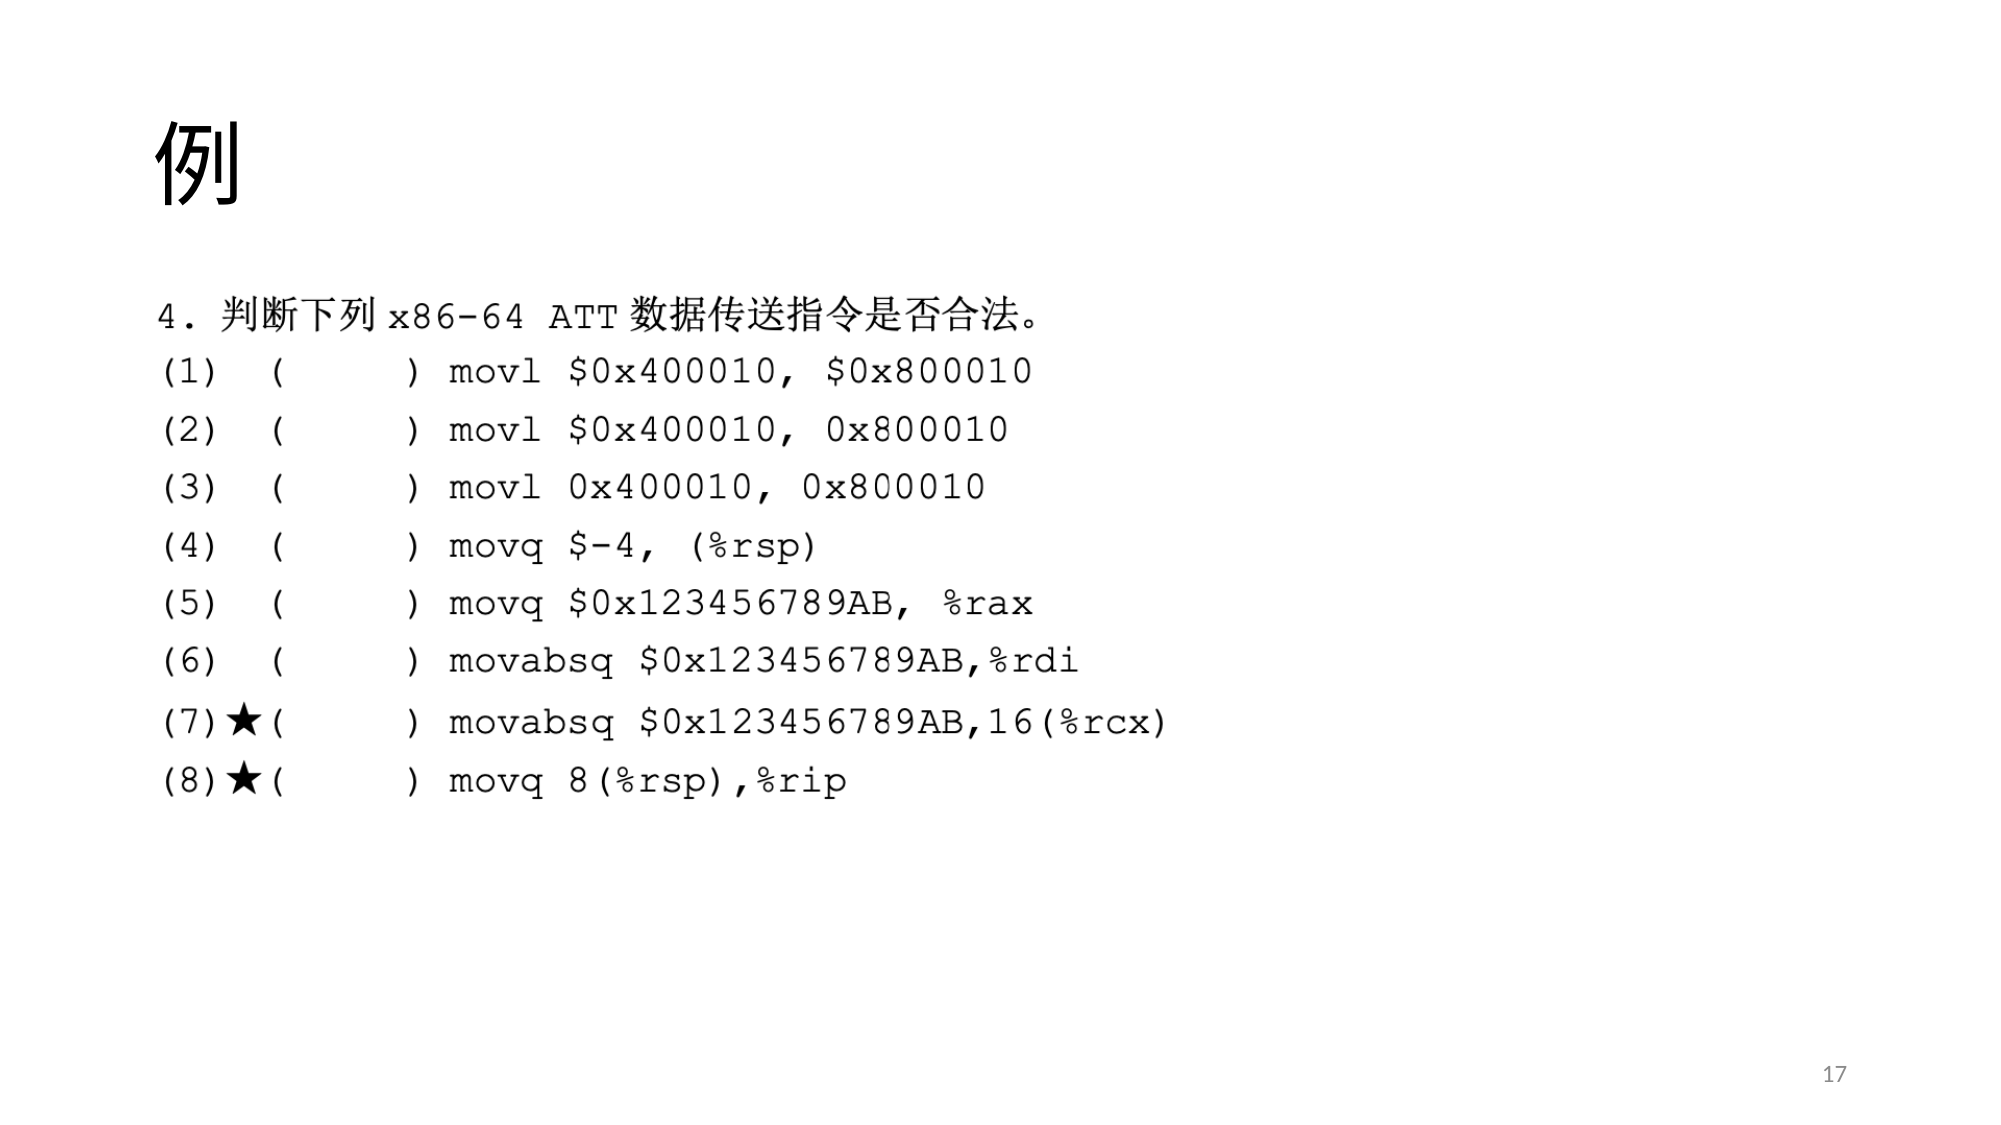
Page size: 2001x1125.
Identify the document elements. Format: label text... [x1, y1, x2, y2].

slide_number 17 [1412, 1042, 1863, 1103]
picture [137, 277, 1194, 824]
title 例 [137, 59, 1863, 278]
